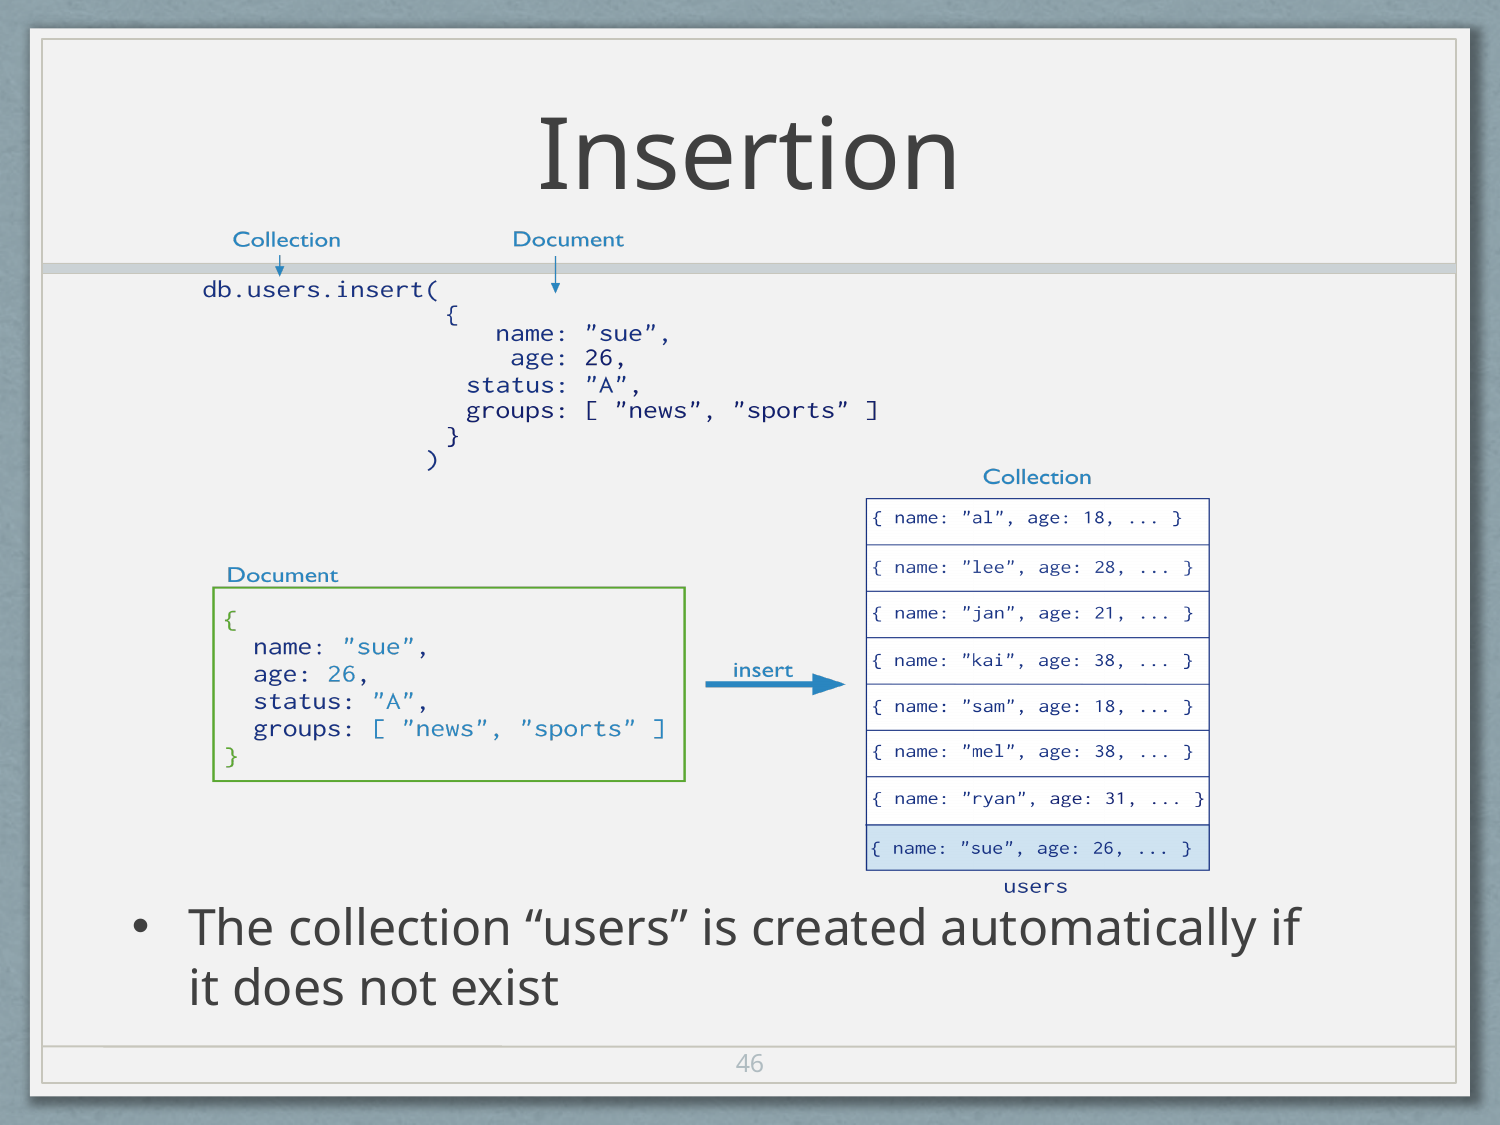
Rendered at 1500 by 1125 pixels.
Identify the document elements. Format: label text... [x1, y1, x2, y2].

list The collection “users” is created automatically if it does not exist [116, 888, 1322, 1030]
picture [189, 222, 1236, 906]
title Insertion [147, 40, 1353, 260]
slide_number 46 [687, 1042, 813, 1088]
